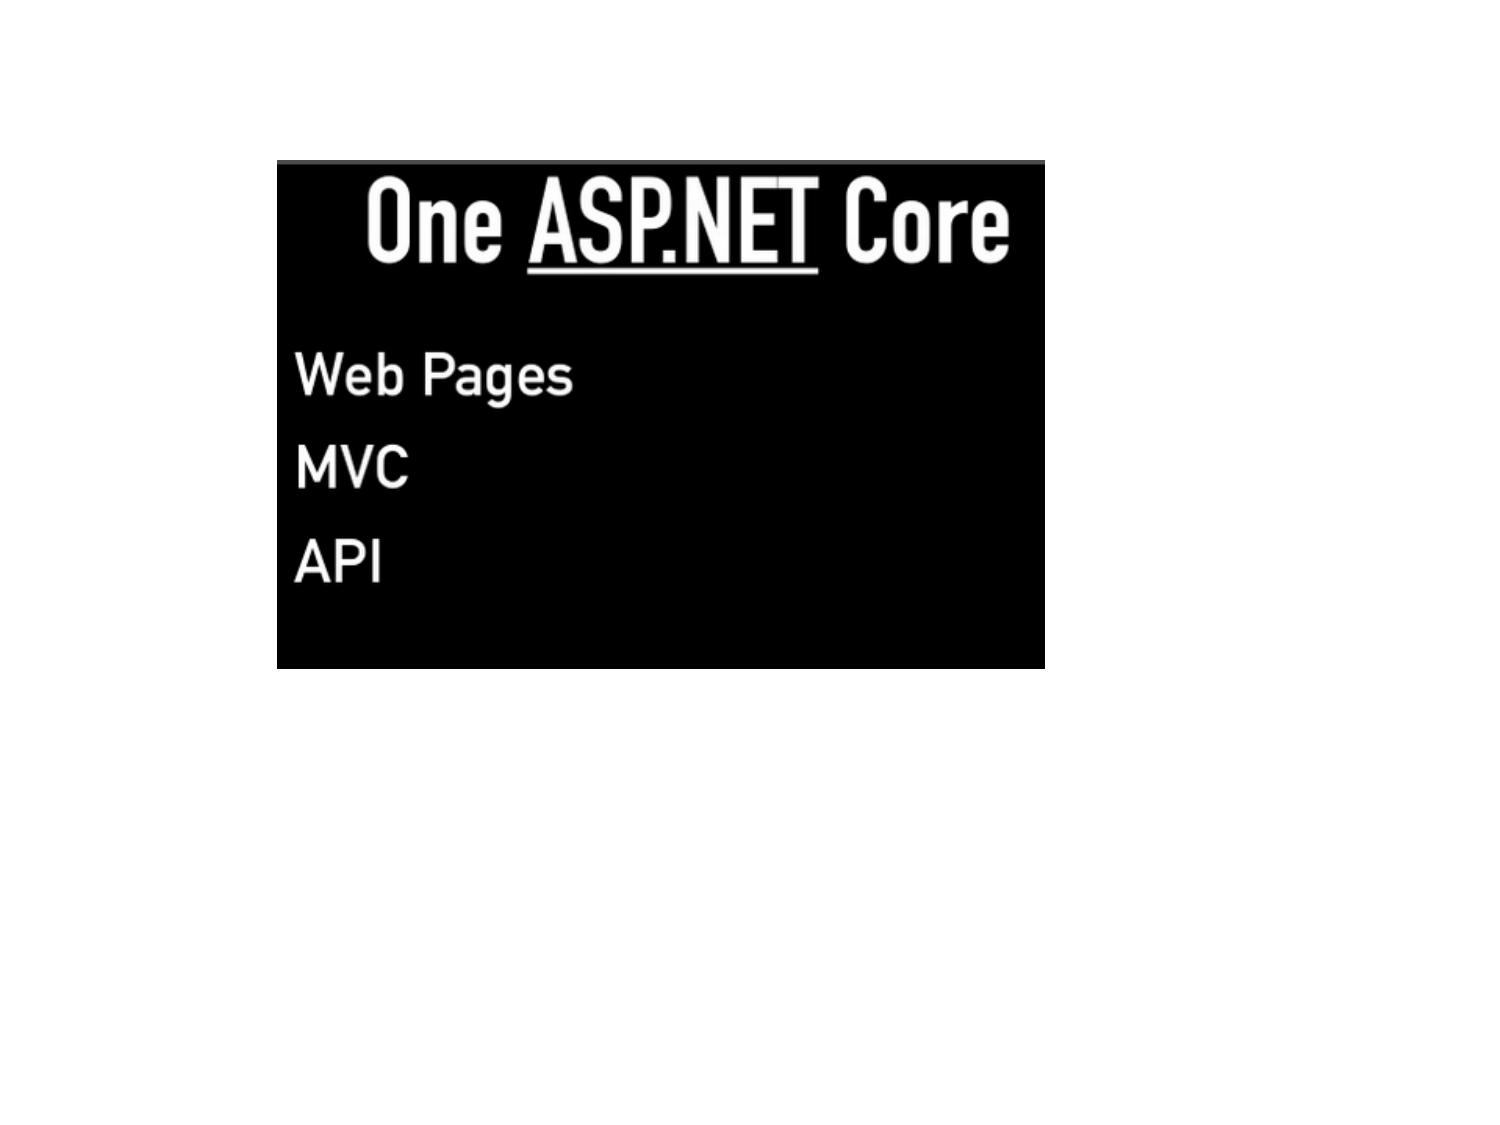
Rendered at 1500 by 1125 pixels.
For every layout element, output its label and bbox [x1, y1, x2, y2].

picture [277, 160, 1045, 669]
